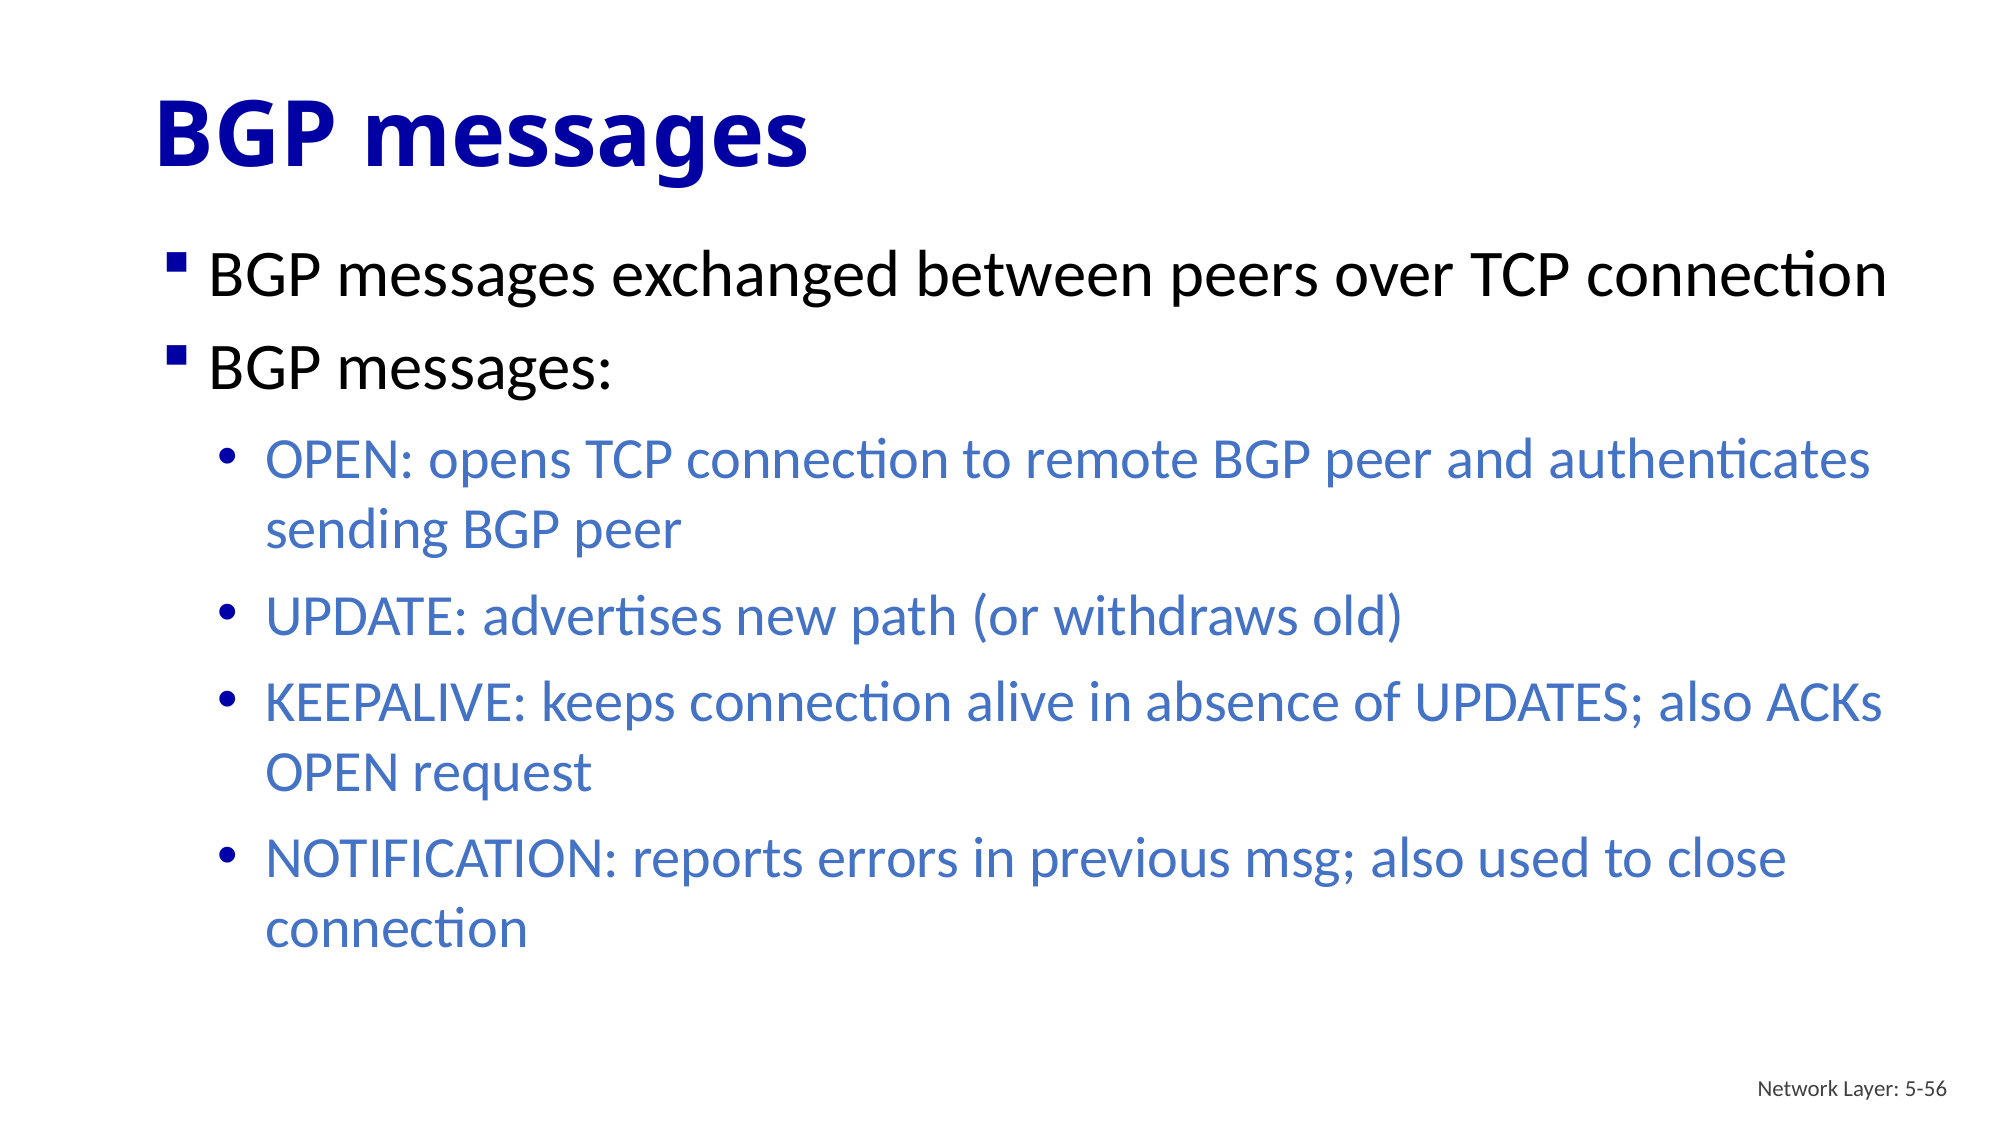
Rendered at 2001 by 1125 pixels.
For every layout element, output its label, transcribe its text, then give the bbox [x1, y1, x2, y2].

title BGP messages [137, 63, 1863, 211]
slide_number Network Layer: 5- [1512, 1056, 1963, 1117]
text_box BGP messages exchanged between peers over TCP connection BGP messages: OPEN: opens TCP connection to remote BGP peer and authenticates sending BGP peer UPDATE: advertises new path (or withdraws old) KEEPALIVE: keeps connection alive in absence of UPDATES; also ACKs OPEN request NOTIFICATION: reports errors in previous msg; also used to close connection [136, 231, 1934, 1059]
